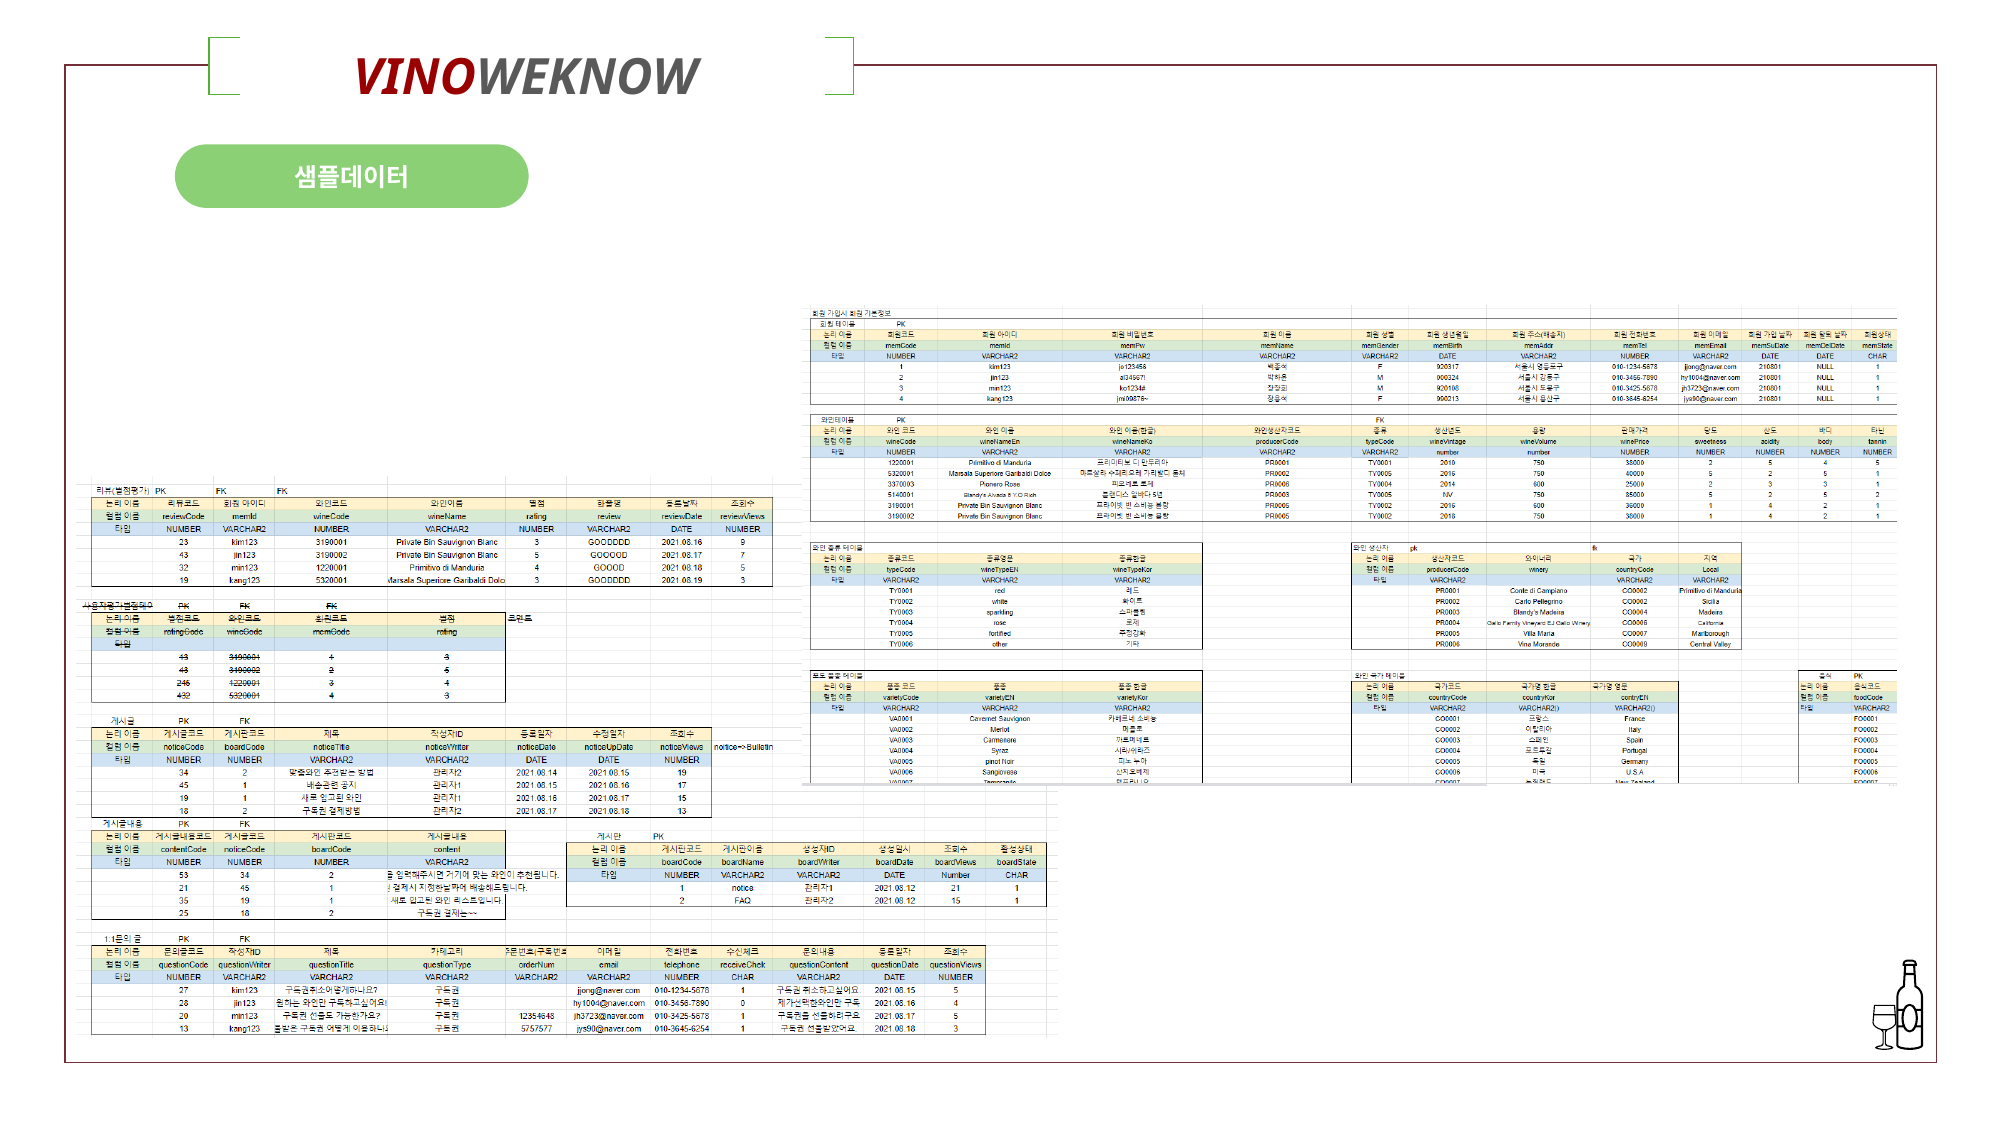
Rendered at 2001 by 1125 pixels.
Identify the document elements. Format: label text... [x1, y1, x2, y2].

text_box [64, 64, 1937, 1064]
text_box VINOWEKNOW [215, 7, 848, 112]
picture [76, 305, 1897, 1038]
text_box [1872, 959, 1923, 1050]
table_header [848, 38, 853, 94]
text_box 샘플데이터 [173, 143, 530, 209]
table_header [210, 38, 215, 94]
